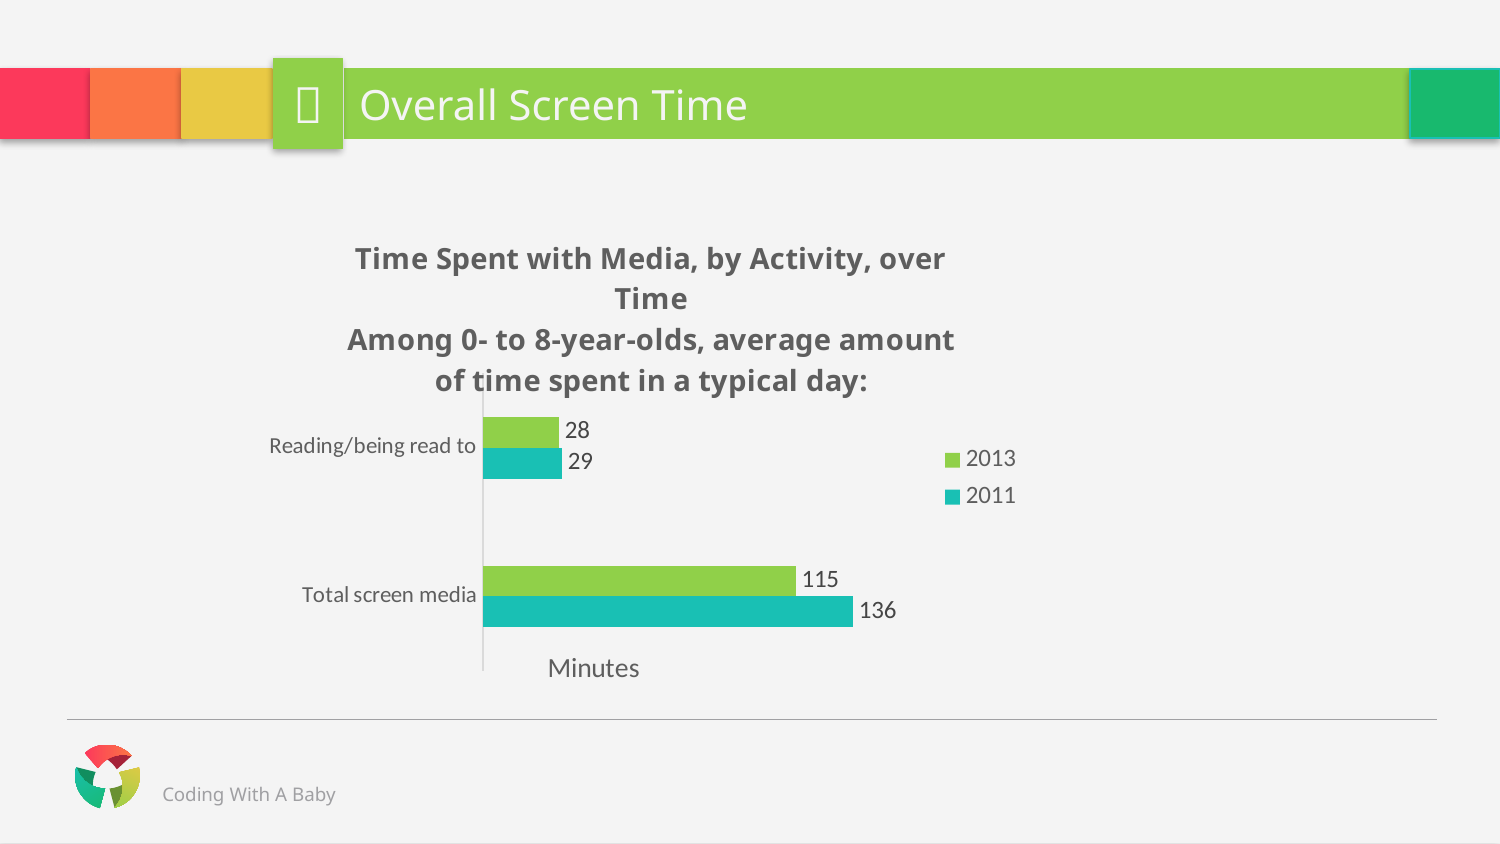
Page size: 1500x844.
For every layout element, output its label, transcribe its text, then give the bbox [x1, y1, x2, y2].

text_box [90, 68, 180, 139]
text_box [0, 68, 89, 139]
chart [248, 166, 1054, 695]
text_box [181, 68, 243, 139]
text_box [248, 58, 369, 149]
title Overall Screen Time [373, 68, 1408, 139]
text_box [1409, 68, 1500, 139]
